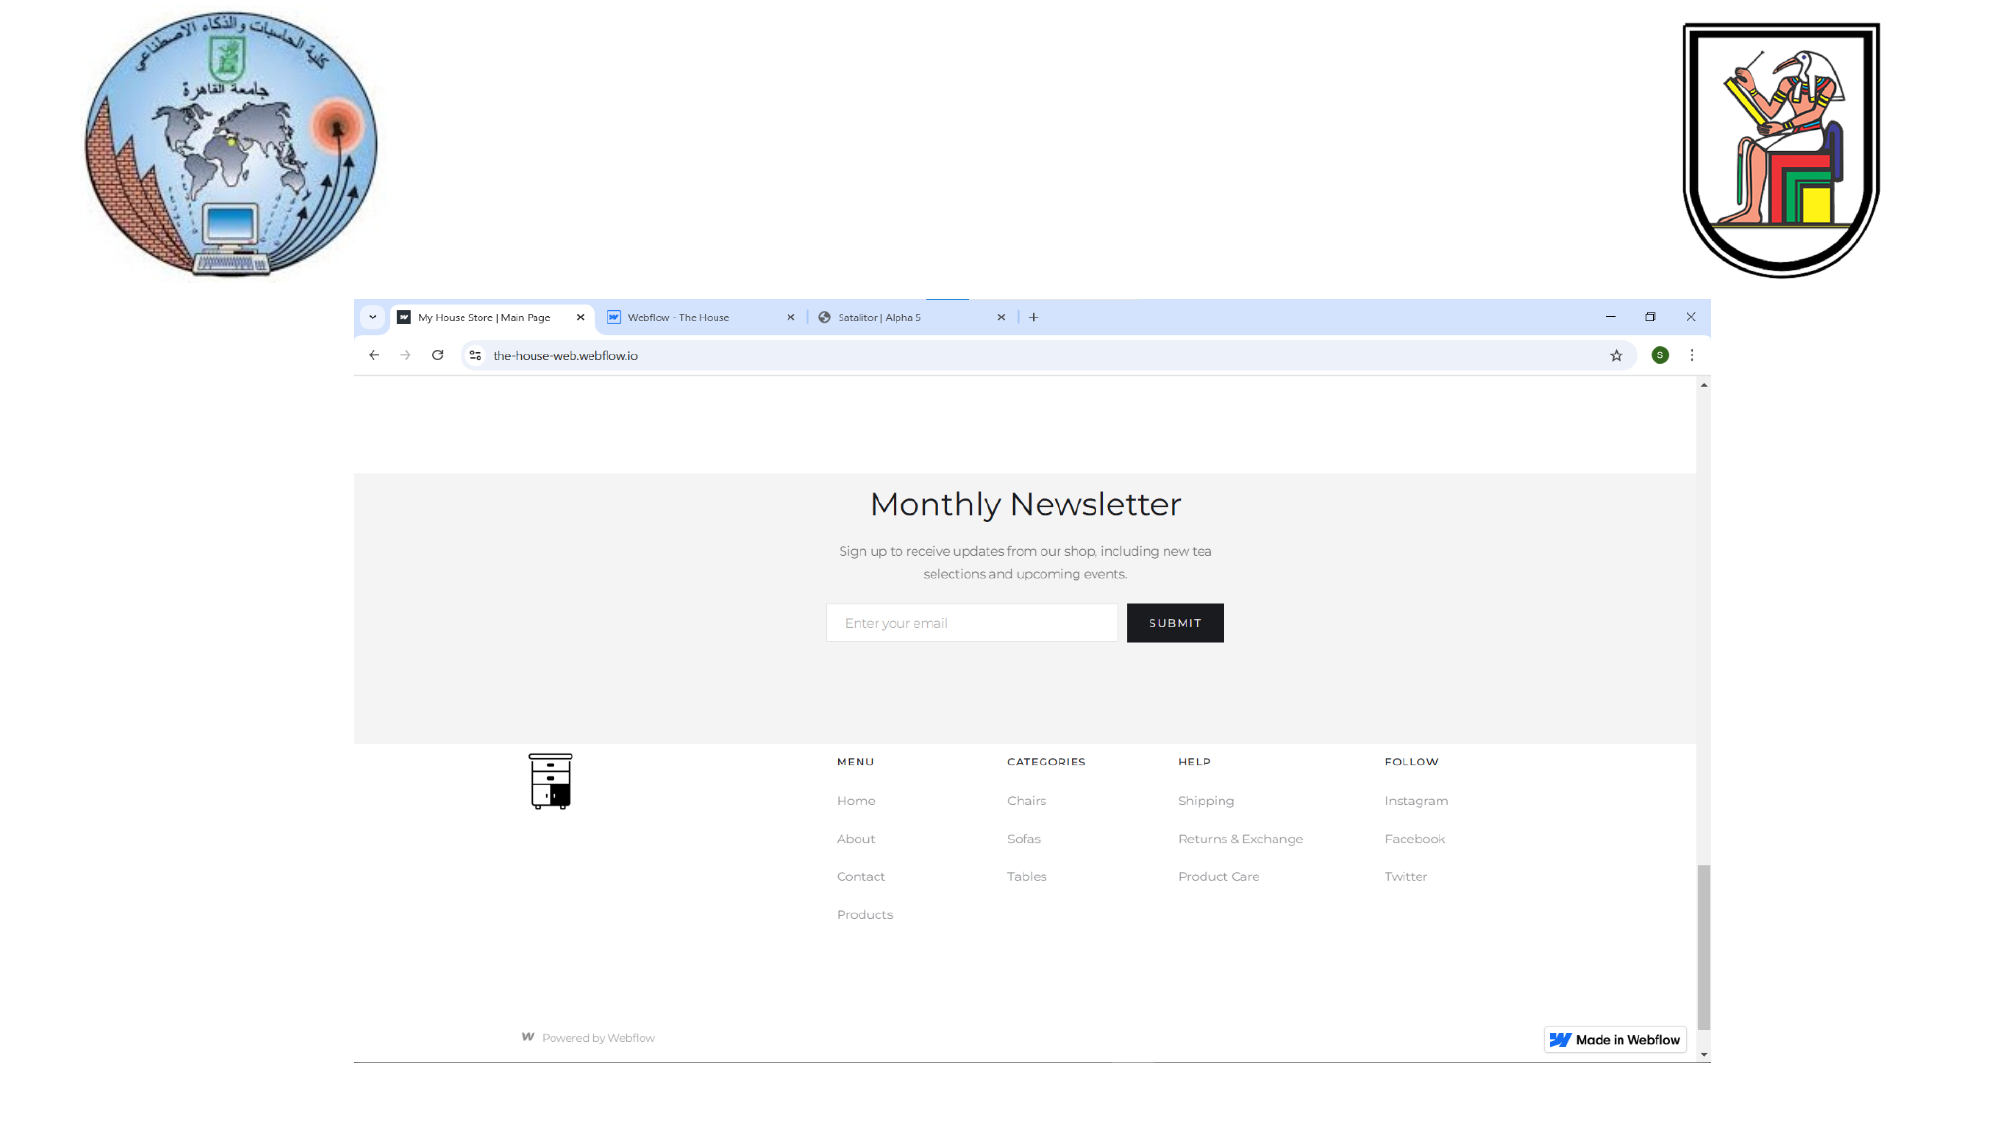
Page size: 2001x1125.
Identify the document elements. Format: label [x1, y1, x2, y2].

picture [79, 5, 388, 283]
picture [354, 0, 2000, 1063]
